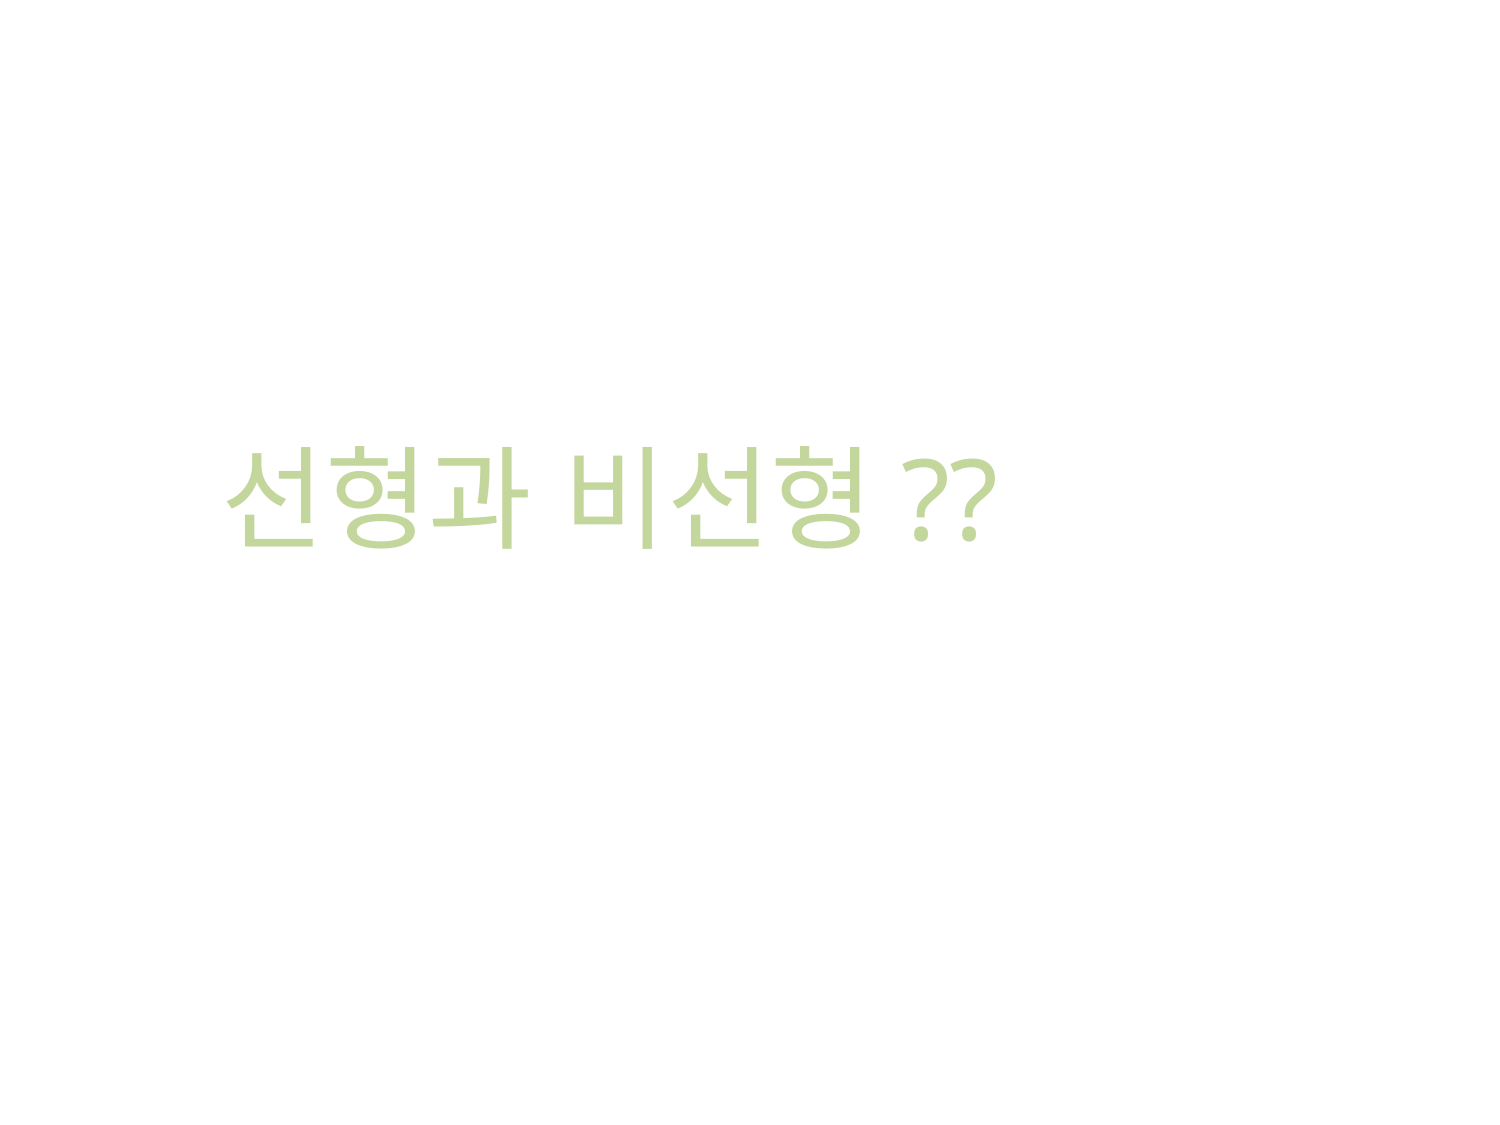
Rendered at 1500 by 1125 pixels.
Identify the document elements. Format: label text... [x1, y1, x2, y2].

text_box 선형과 비선형?? [206, 420, 1014, 571]
